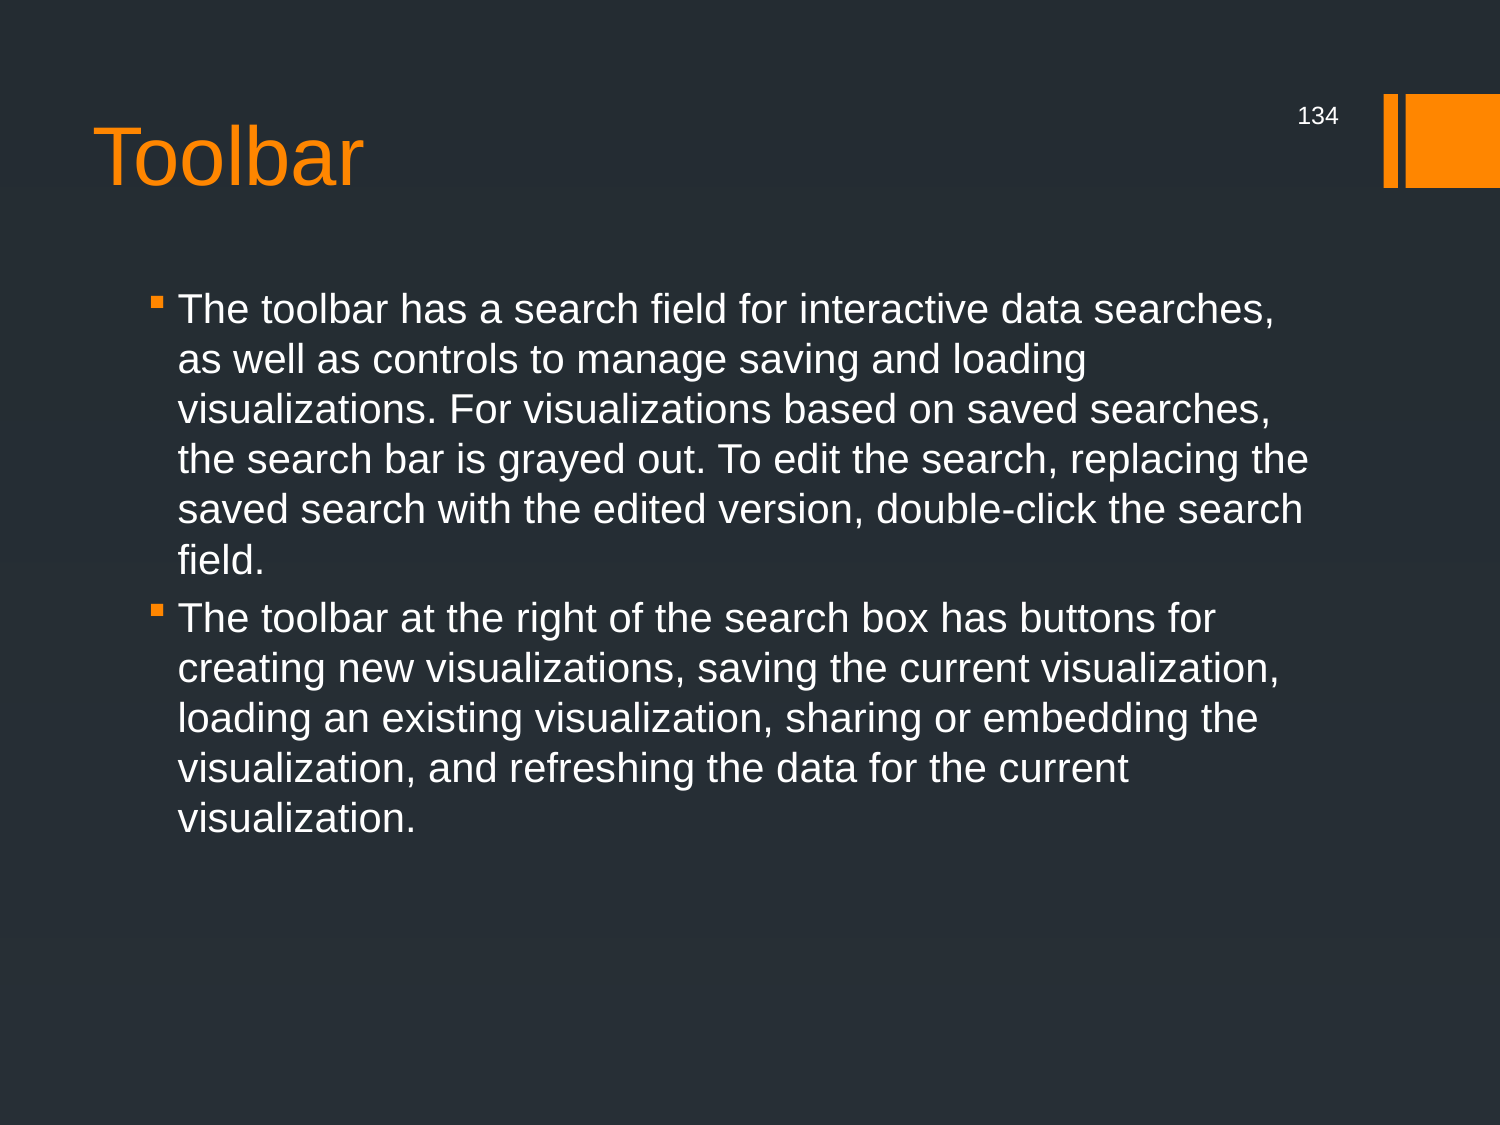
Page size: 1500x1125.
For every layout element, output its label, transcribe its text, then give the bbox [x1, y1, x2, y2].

slide_number 134 [1199, 90, 1355, 140]
title Toolbar [77, 20, 1278, 210]
list The toolbar has a search field for interactive data searches, as well as controls to manage saving and loading visualizations. For visualizations based on saved searches, the search bar is grayed out. To edit the search, replacing the saved search with the edited version, double-click the search field. The toolbar at the right of the search box has buttons for creating new visualizations, saving the current visualization, loading an existing visualization, sharing or embedding the visualization, and refreshing the data for the current visualization. [125, 274, 1325, 856]
